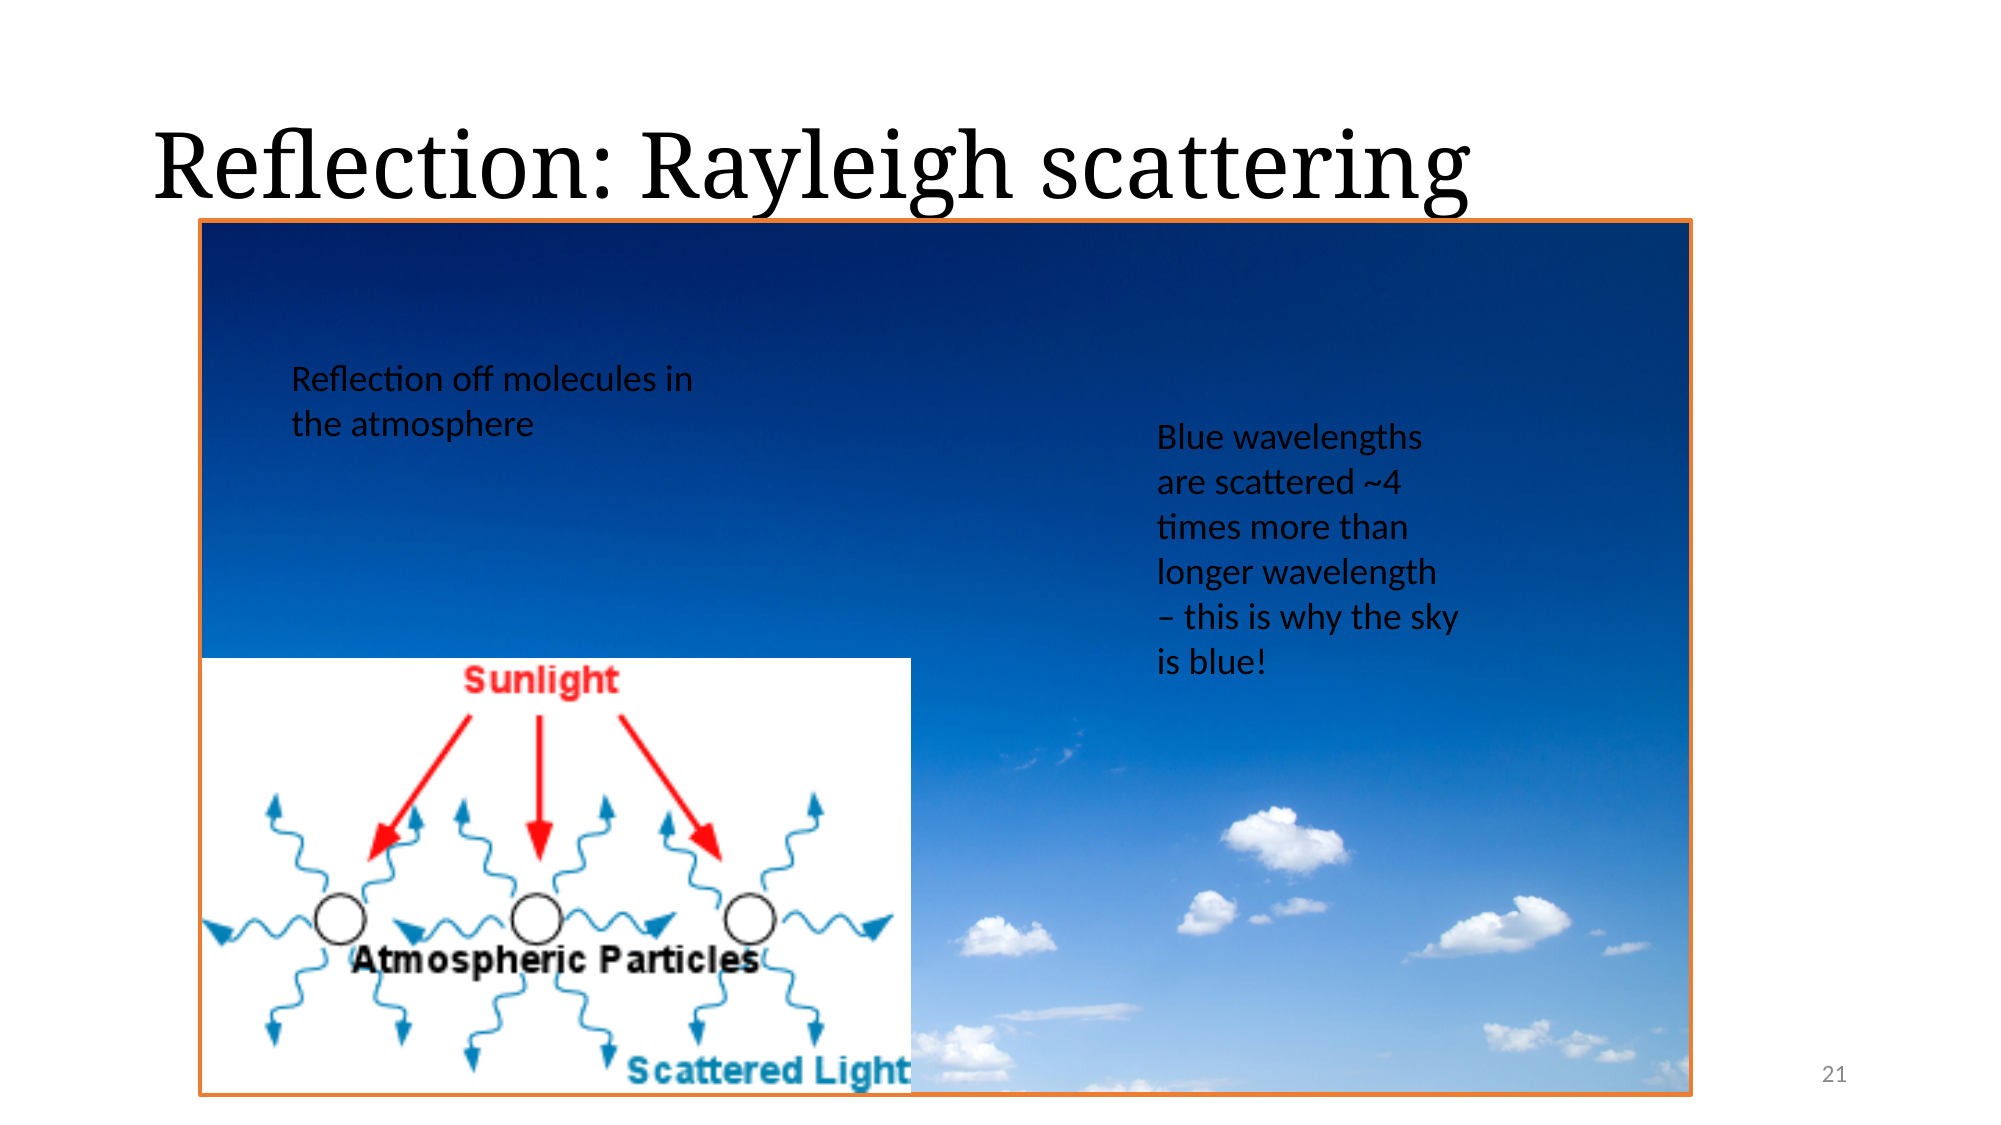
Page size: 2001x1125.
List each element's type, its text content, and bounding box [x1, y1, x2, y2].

slide_number 21 [1412, 1042, 1863, 1103]
title Reflection: Rayleigh scattering [137, 59, 1863, 278]
picture [202, 222, 1689, 1093]
footer ESU22001 [662, 1093, 1338, 1103]
